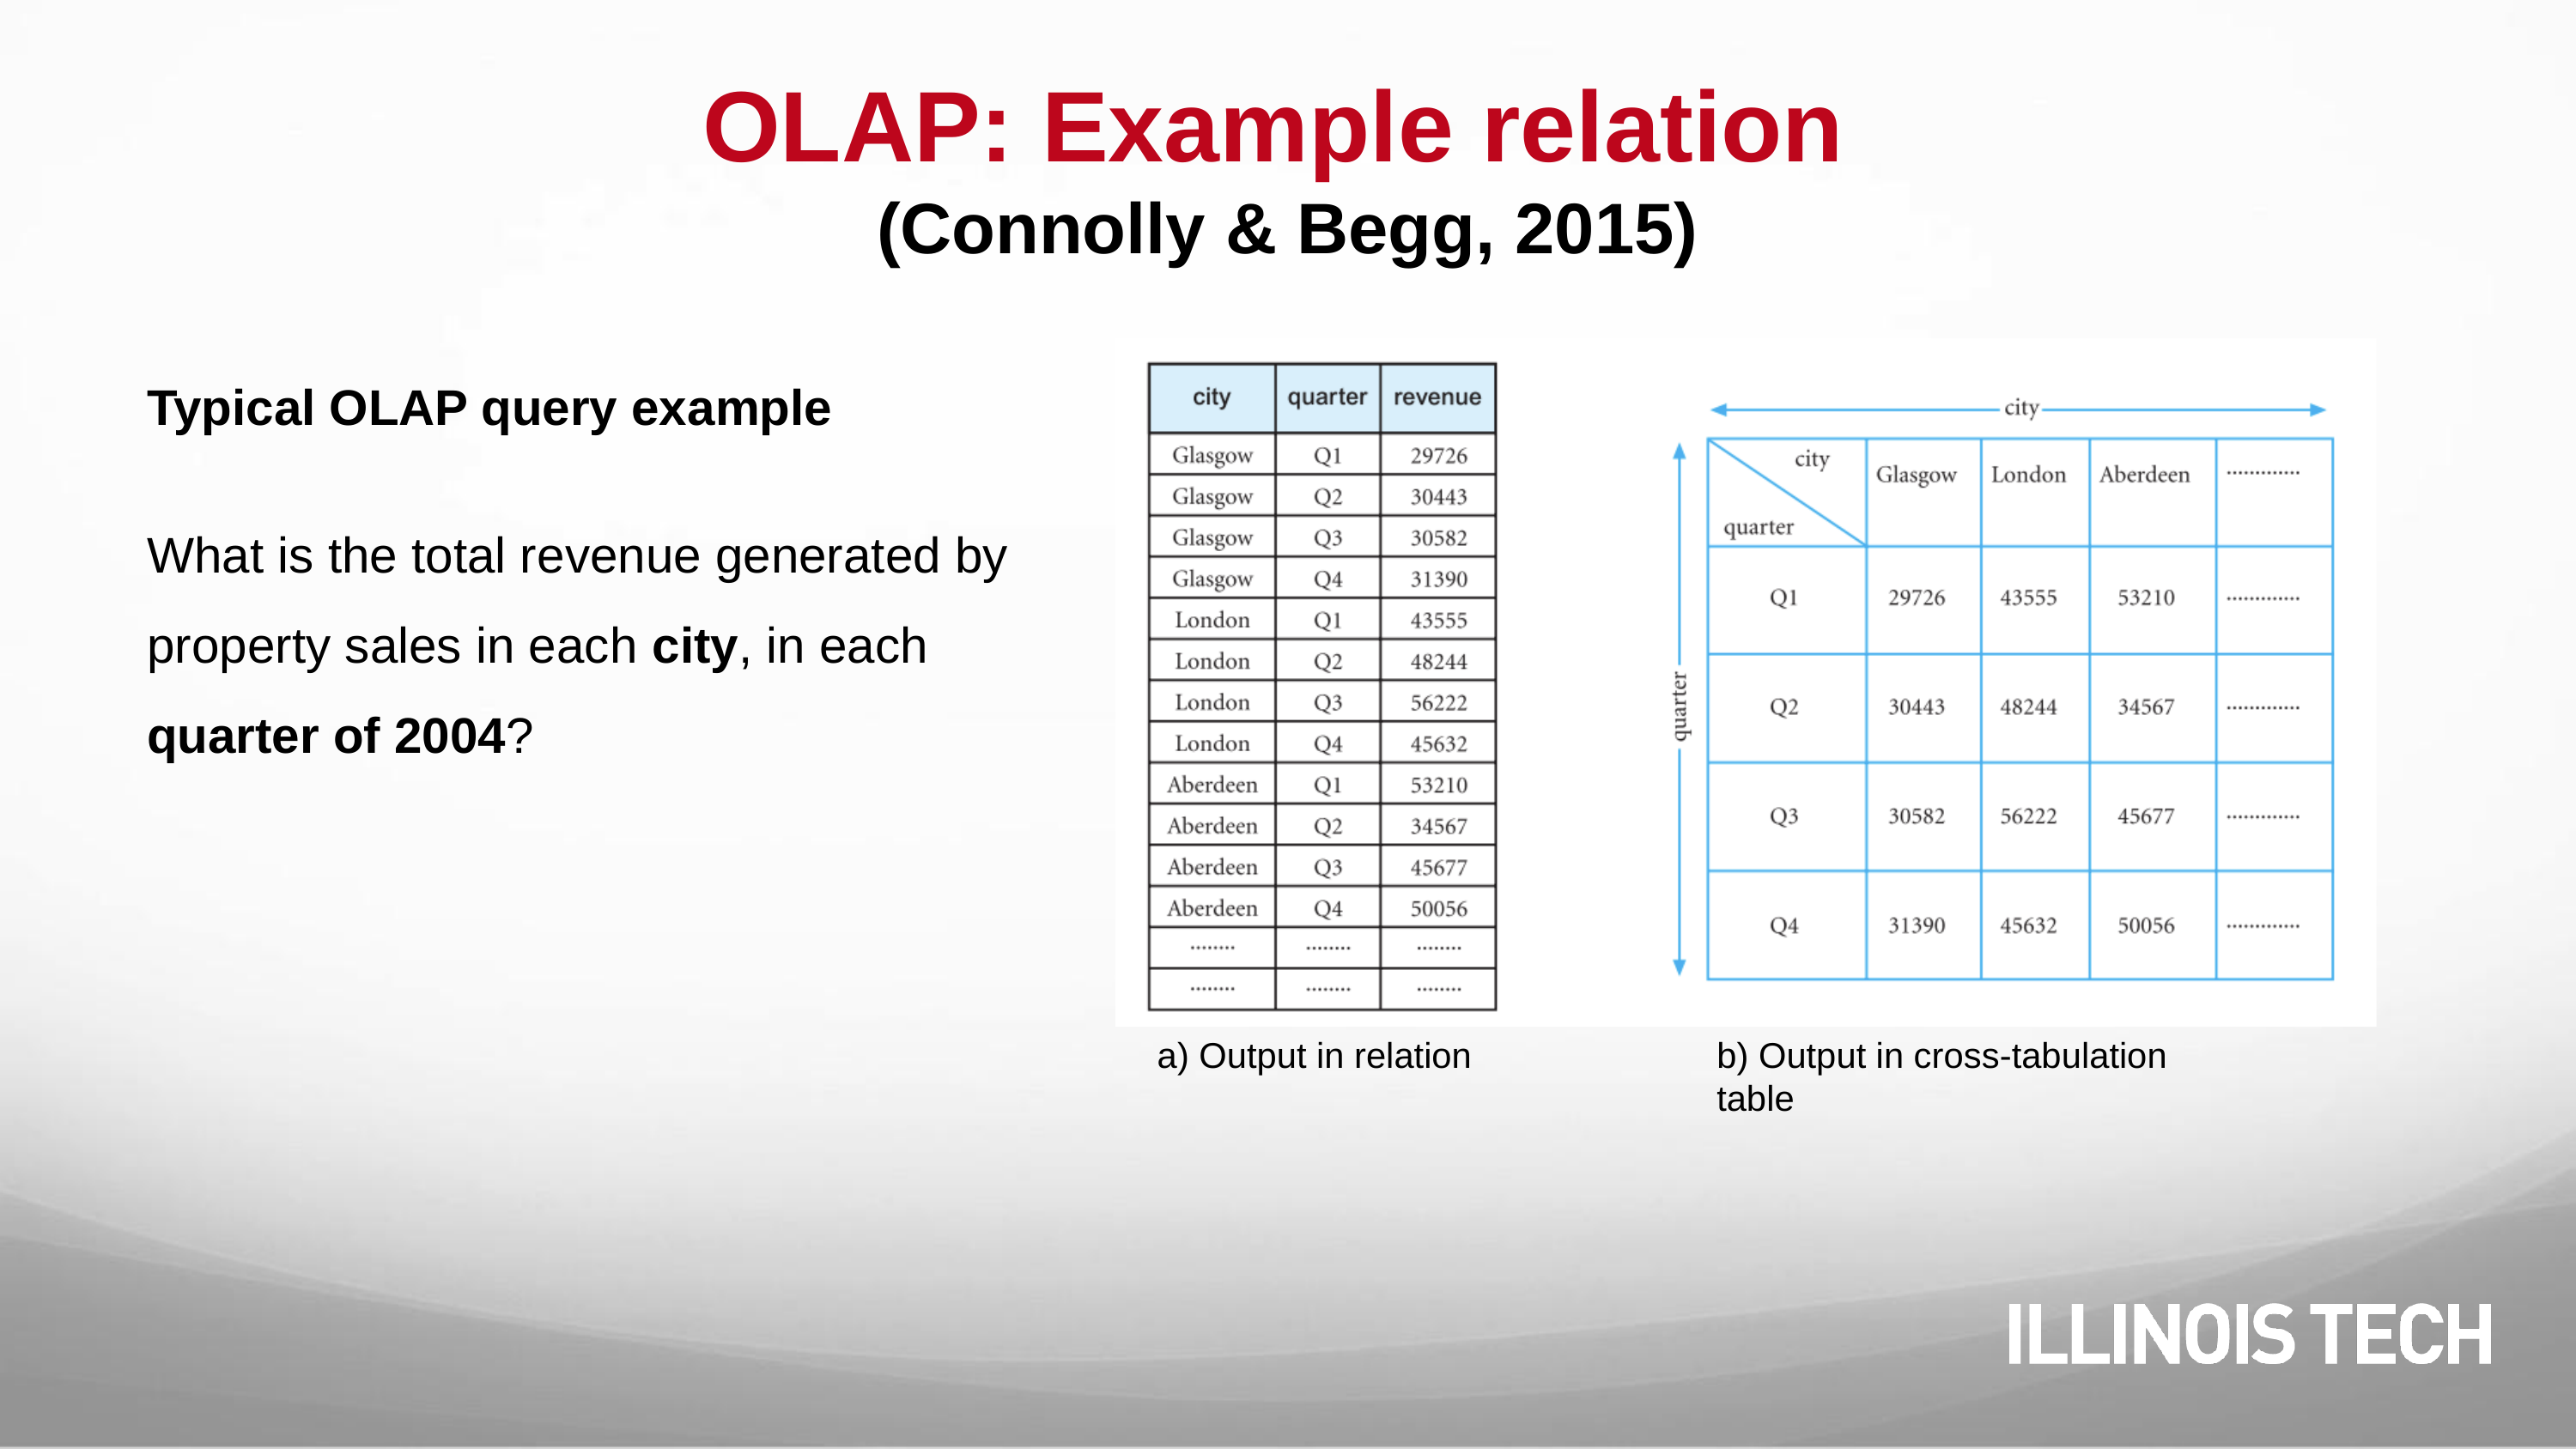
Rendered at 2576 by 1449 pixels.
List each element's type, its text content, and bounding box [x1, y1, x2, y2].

text_box a) Output in relation [1144, 1034, 1515, 1082]
text_box b) Output in cross-tabulation table [1704, 1034, 2257, 1125]
list Typical OLAP query example [64, 338, 978, 486]
picture [0, 0, 2576, 1449]
title OLAP: Example relation (Connolly & Begg, 2015) [155, 56, 2421, 275]
text_box What is the total revenue generated by property sales in each city, in each quarter of 2004? [64, 486, 1029, 1263]
